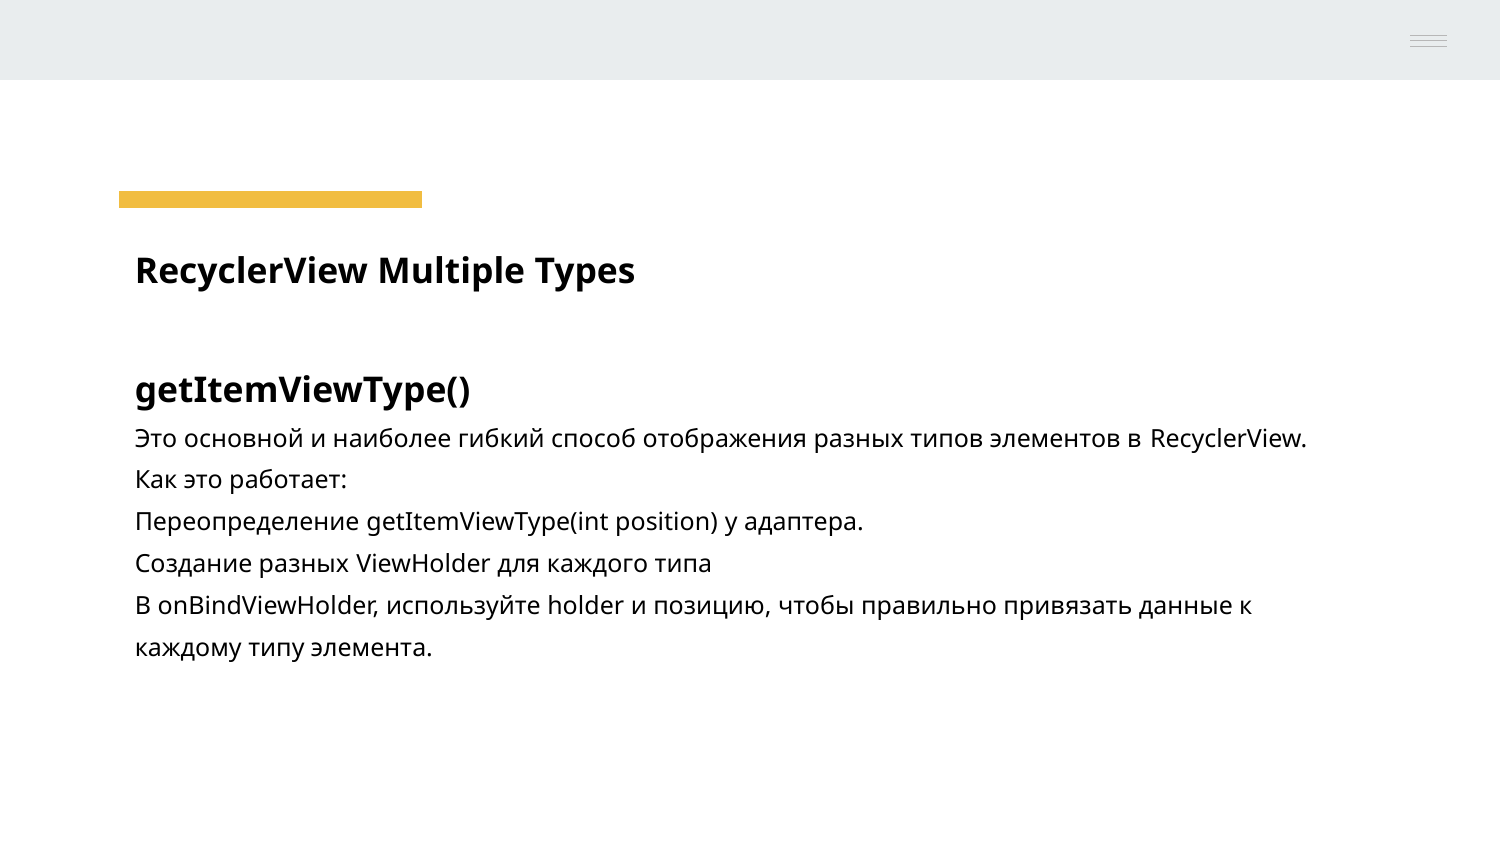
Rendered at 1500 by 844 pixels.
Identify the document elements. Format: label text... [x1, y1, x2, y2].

title RecyclerView Multiple Types getItemViewType() Это основной и наиболее гибкий способ отображения разных типов элементов в RecyclerView. Как это работает: Переопределение getItemViewType(int position) у адаптера. Создание разных ViewHolder для каждого типа В onBindViewHolder, используйте holder и позицию, чтобы правильно привязать данные к каждому типу элемента. [119, 215, 1376, 763]
picture [119, 190, 422, 208]
